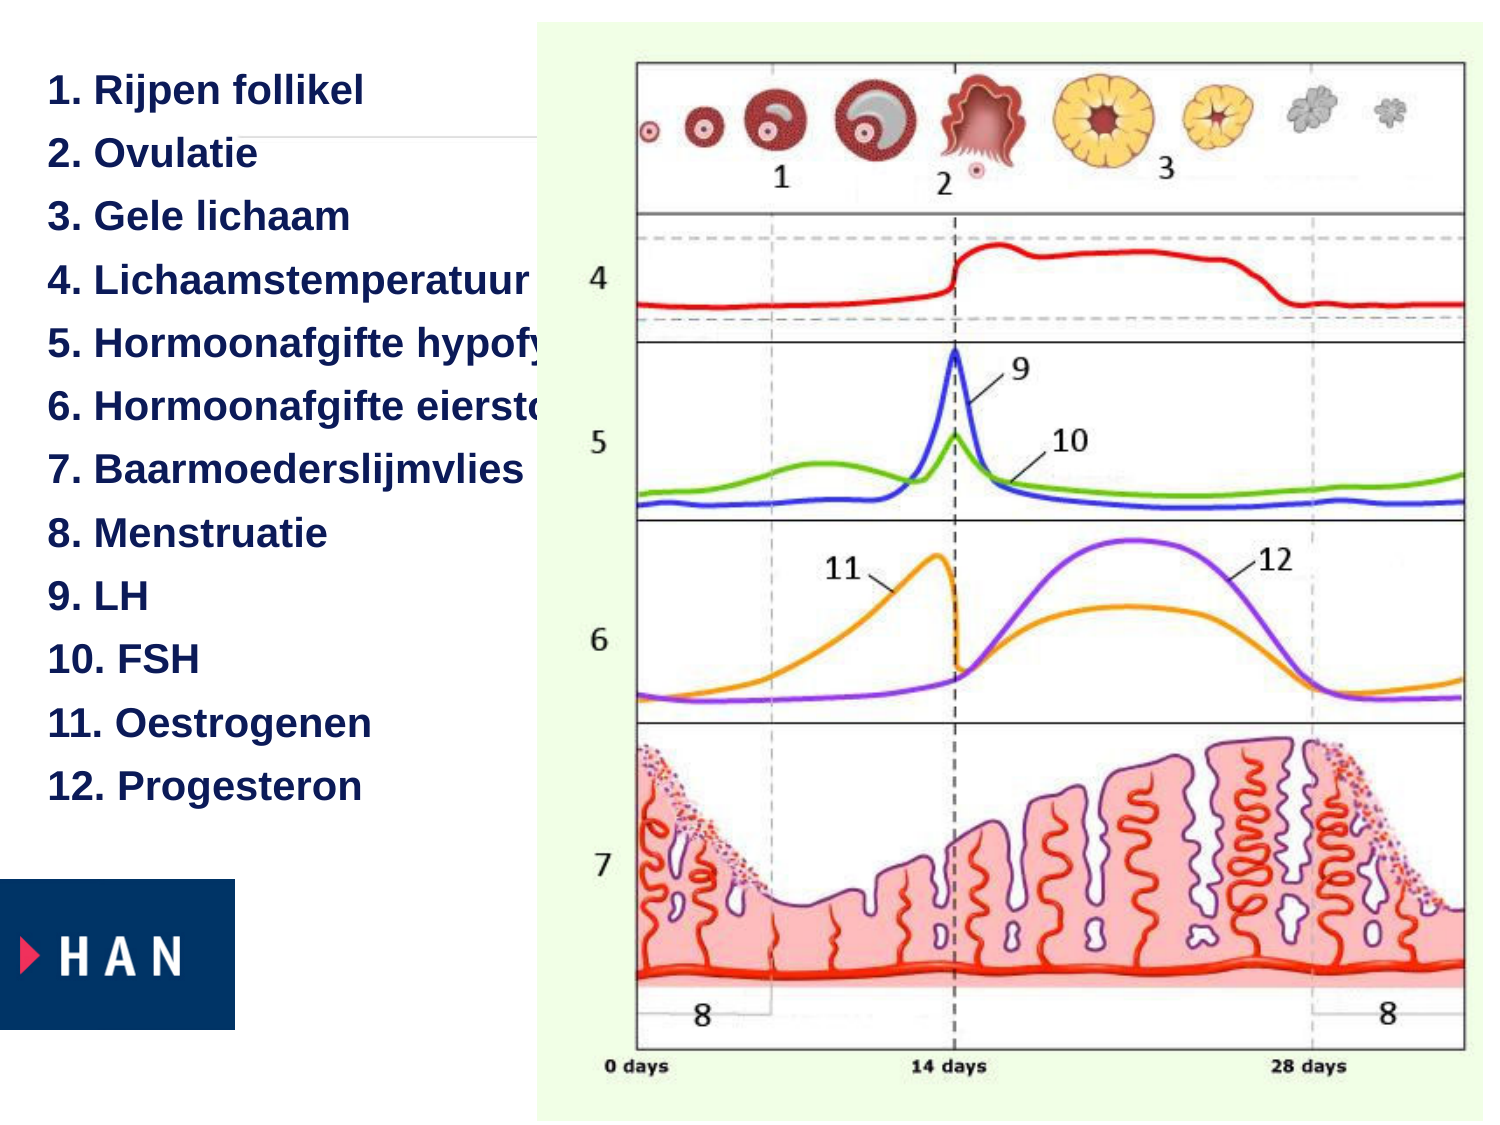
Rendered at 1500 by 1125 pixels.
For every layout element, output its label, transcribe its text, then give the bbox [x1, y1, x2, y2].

picture [0, 879, 235, 1030]
list 1. Rijpen follikel 2. Ovulatie 3. Gele lichaam 4. Lichaamstemperatuur 5. Hormoonafgifte hypofyse 6. Hormoonafgifte eierstok 7. Baarmoederslijmvlies 8. Menstruatie 9. LH 10. FSH 11. Oestrogenen 12. Progesteron [47, 50, 532, 665]
picture [537, 22, 1483, 1122]
